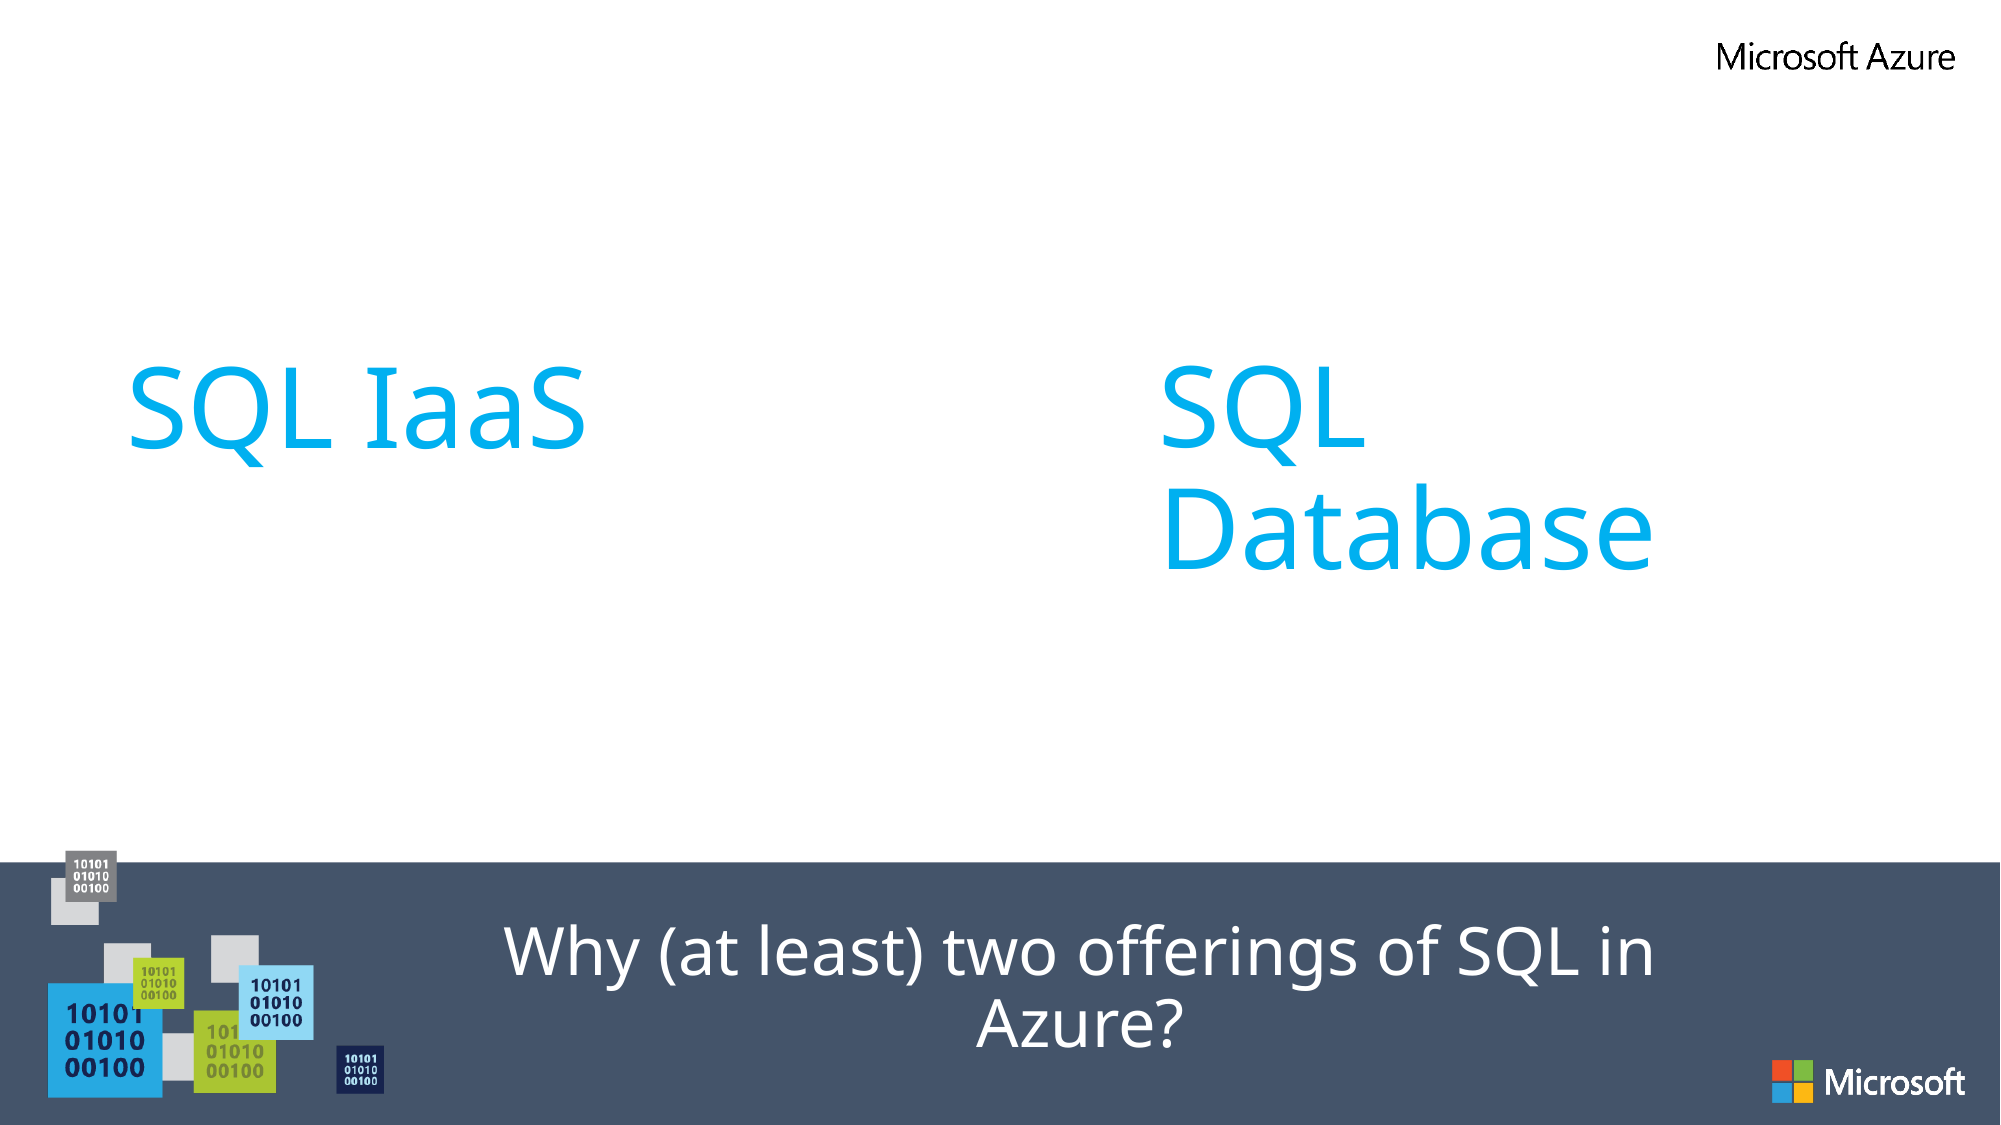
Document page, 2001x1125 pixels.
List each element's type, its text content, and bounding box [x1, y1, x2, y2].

picture [1772, 1060, 1965, 1103]
picture [1699, 24, 1973, 88]
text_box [96, 326, 1904, 498]
picture [17, 808, 463, 1125]
title Why (at least) two offerings of SQL in Azure? [413, 914, 1737, 1066]
